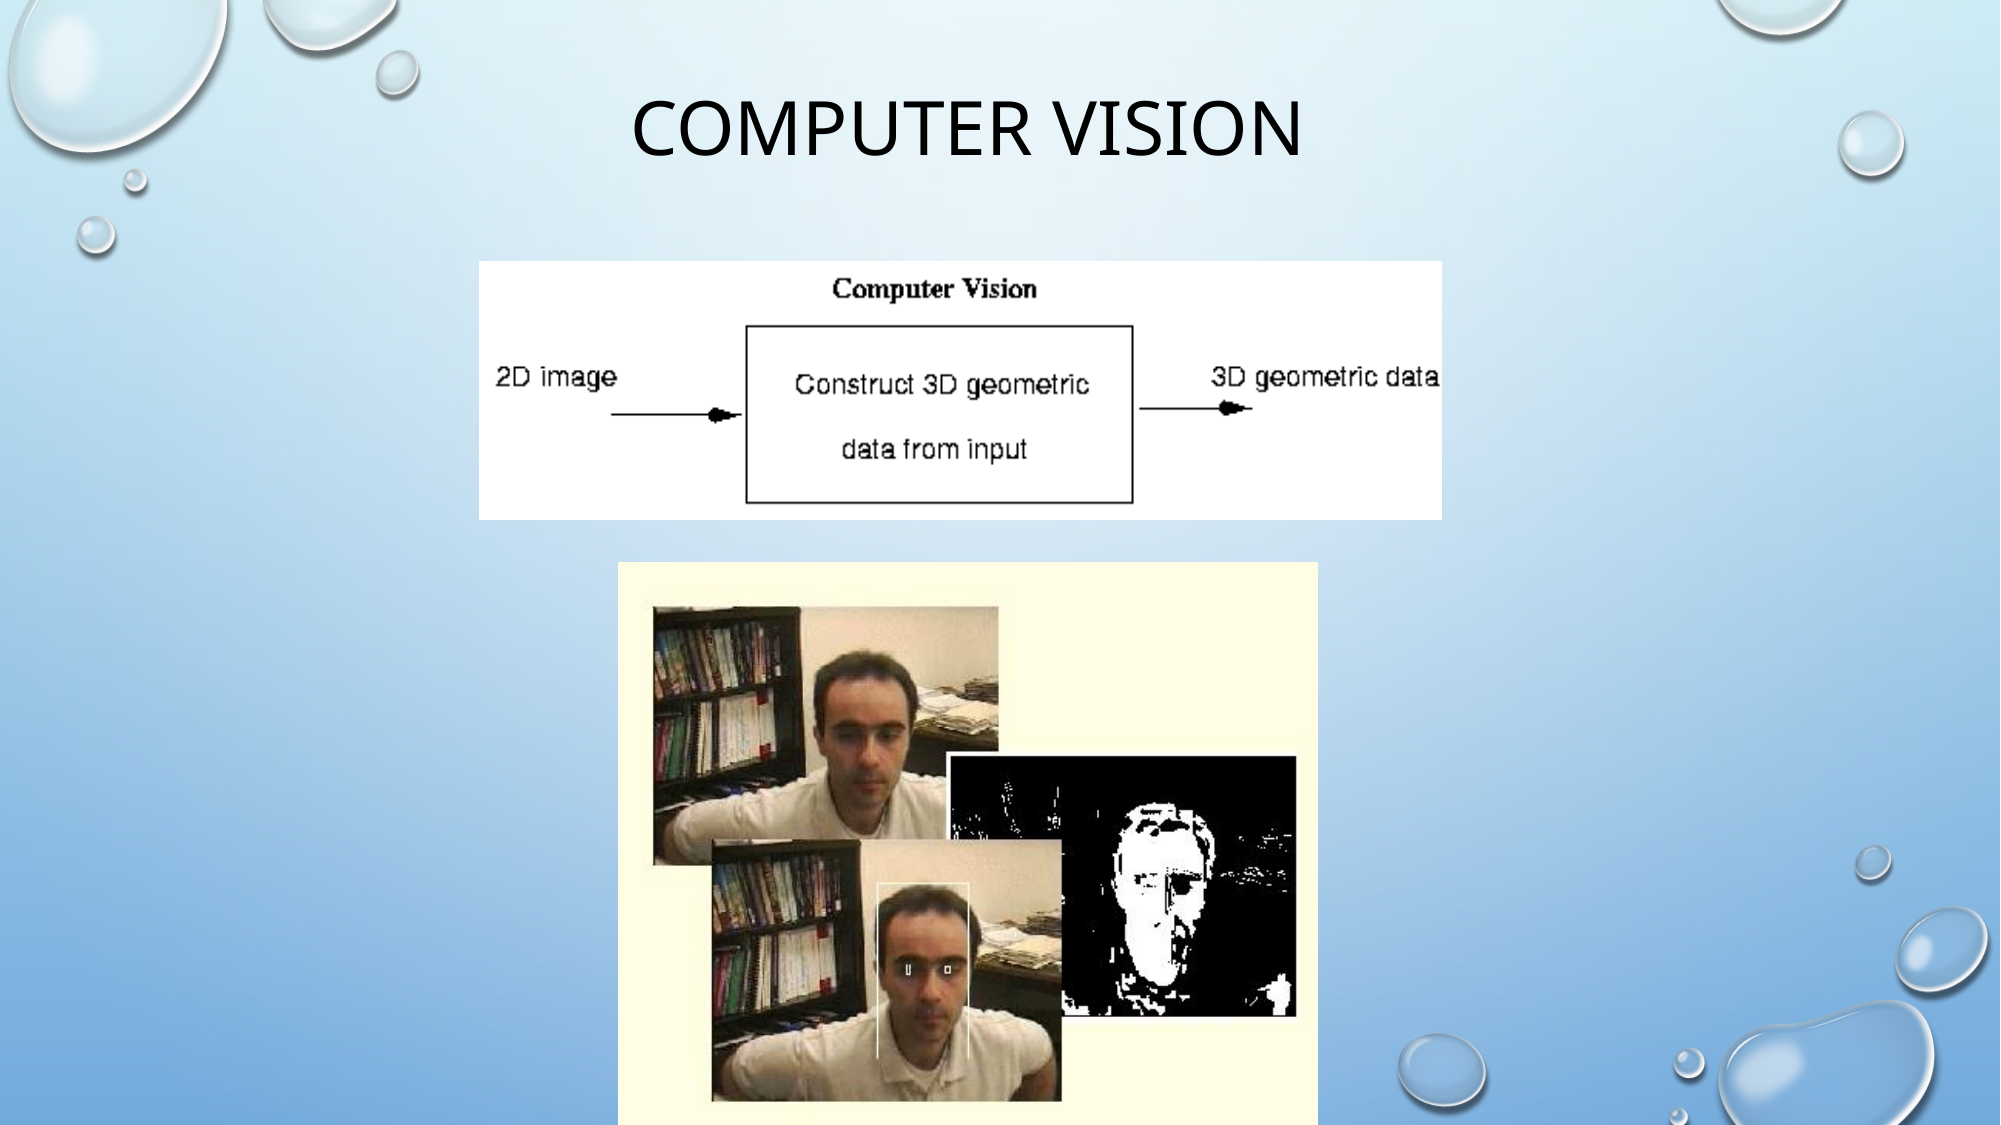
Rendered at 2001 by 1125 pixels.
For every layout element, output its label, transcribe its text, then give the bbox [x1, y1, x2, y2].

picture [0, 0, 2000, 1125]
title Computer Vision [117, 0, 1818, 262]
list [617, 562, 1318, 1125]
